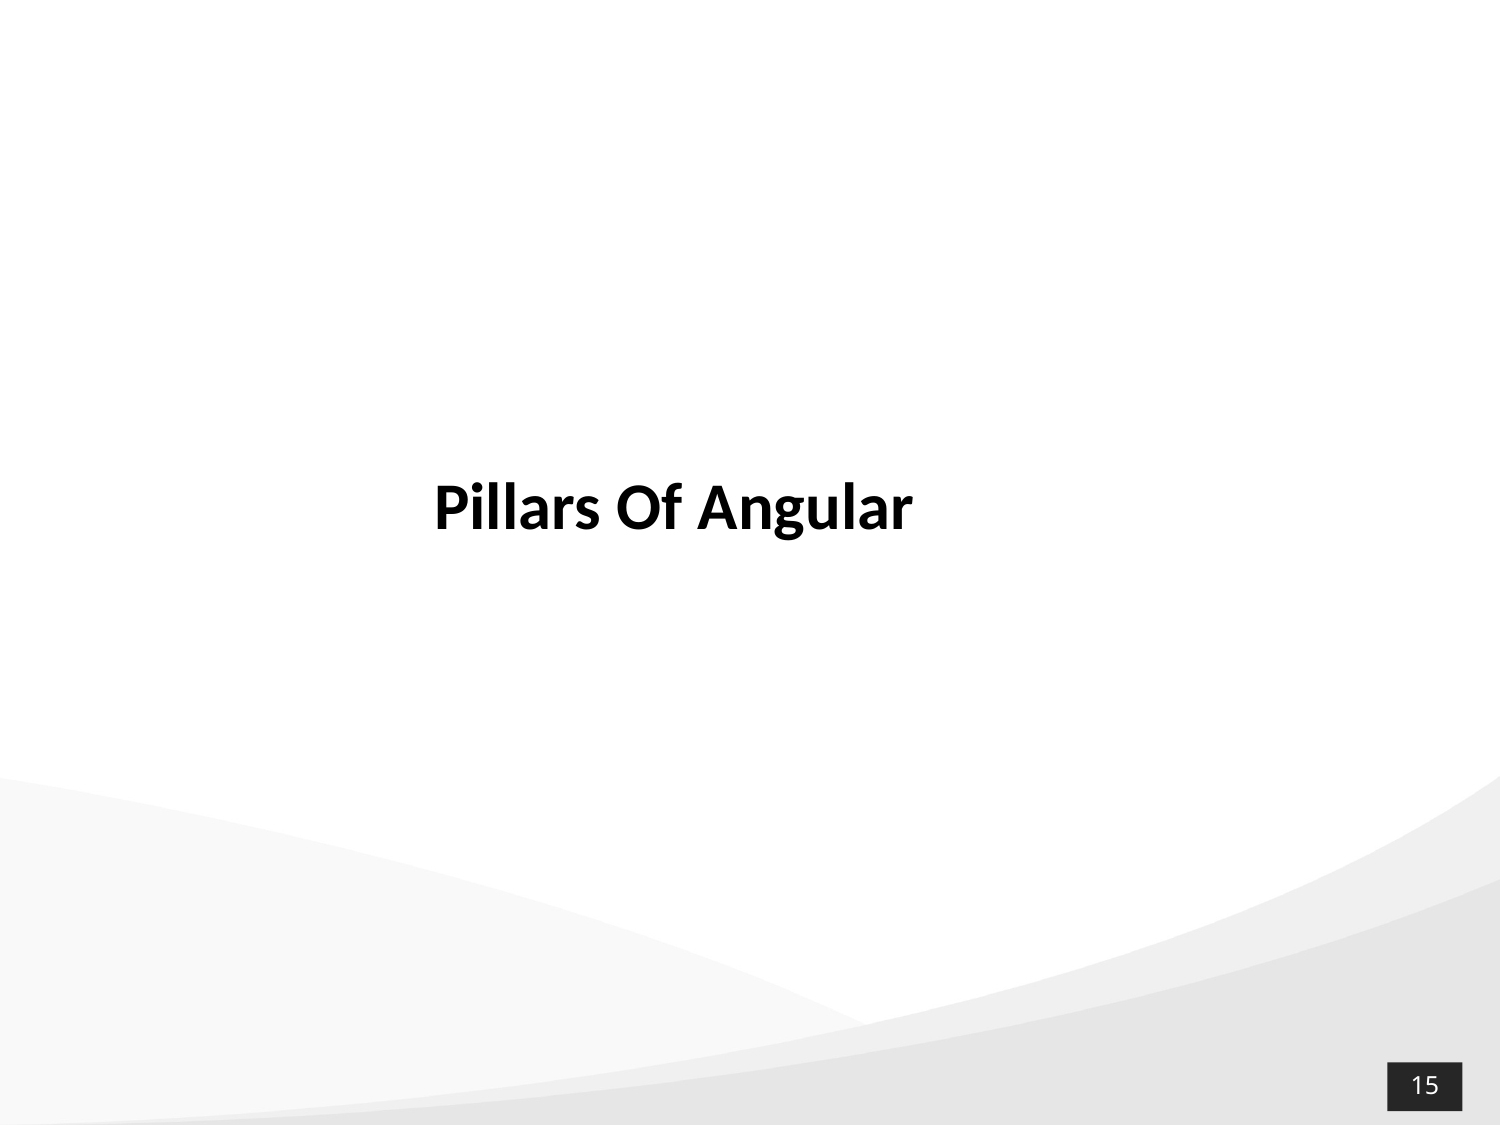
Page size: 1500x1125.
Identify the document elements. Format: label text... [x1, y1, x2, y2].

picture [0, 0, 1500, 1125]
text_box Pillars Of Angular [419, 444, 1164, 562]
